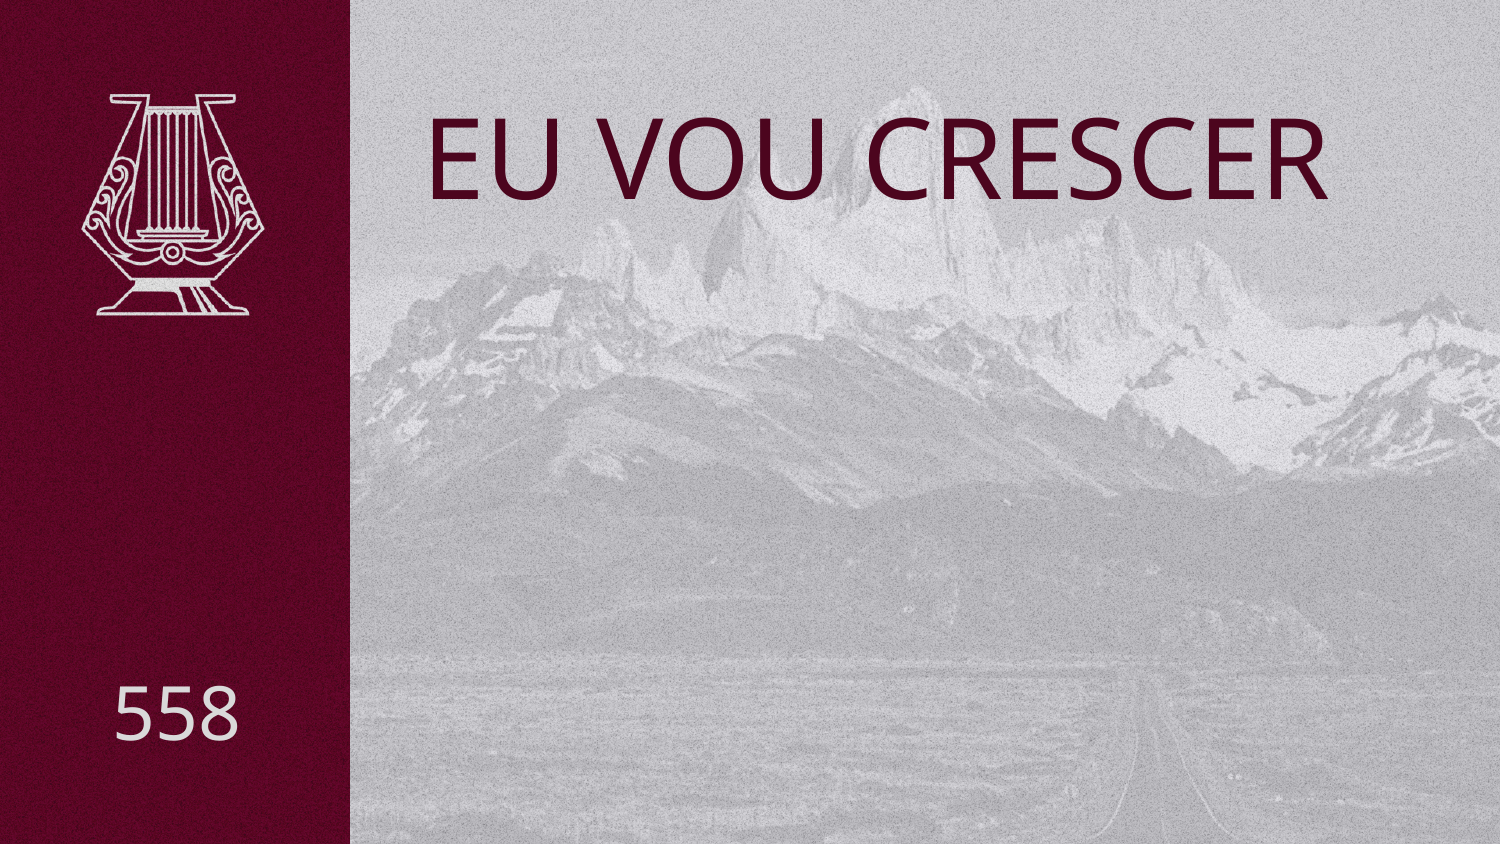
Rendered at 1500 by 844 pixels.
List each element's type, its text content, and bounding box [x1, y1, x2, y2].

list 558 [76, 658, 278, 765]
title EU VOU CRESCER [407, 79, 1447, 777]
picture [0, 0, 1500, 844]
